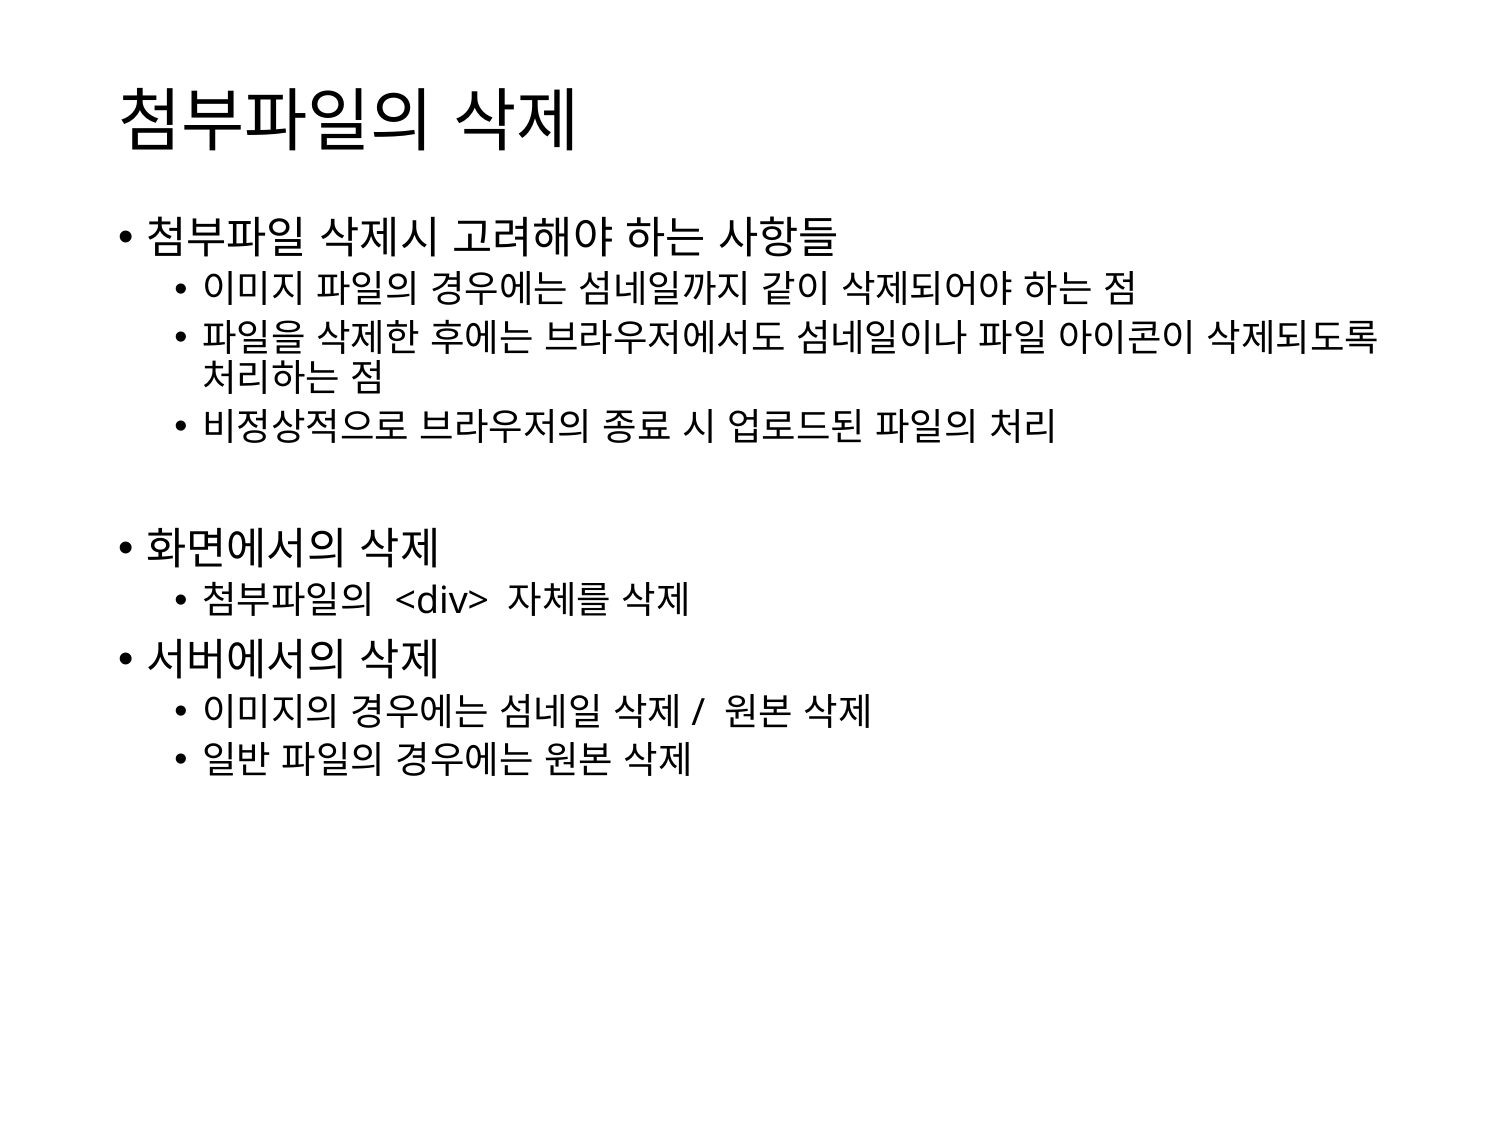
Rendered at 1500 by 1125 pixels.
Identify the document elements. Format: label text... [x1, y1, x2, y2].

list 첨부파일 삭제시 고려해야 하는 사항들 이미지 파일의 경우에는 섬네일까지 같이 삭제되어야 하는 점 파일을 삭제한 후에는 브라우저에서도 섬네일이나 파일 아이콘이 삭제되도록 처리하는 점 비정상적으로 브라우저의 종료 시 업로드된 파일의 처리 화면에서의 삭제 첨부파일의 <div> 자체를 삭제 서버에서의 삭제 이미지의 경우에는 섬네일 삭제/ 원본 삭제 일반 파일의 경우에는 원본 삭제 [103, 208, 1397, 1014]
title 첨부파일의 삭제 [103, 59, 1397, 188]
